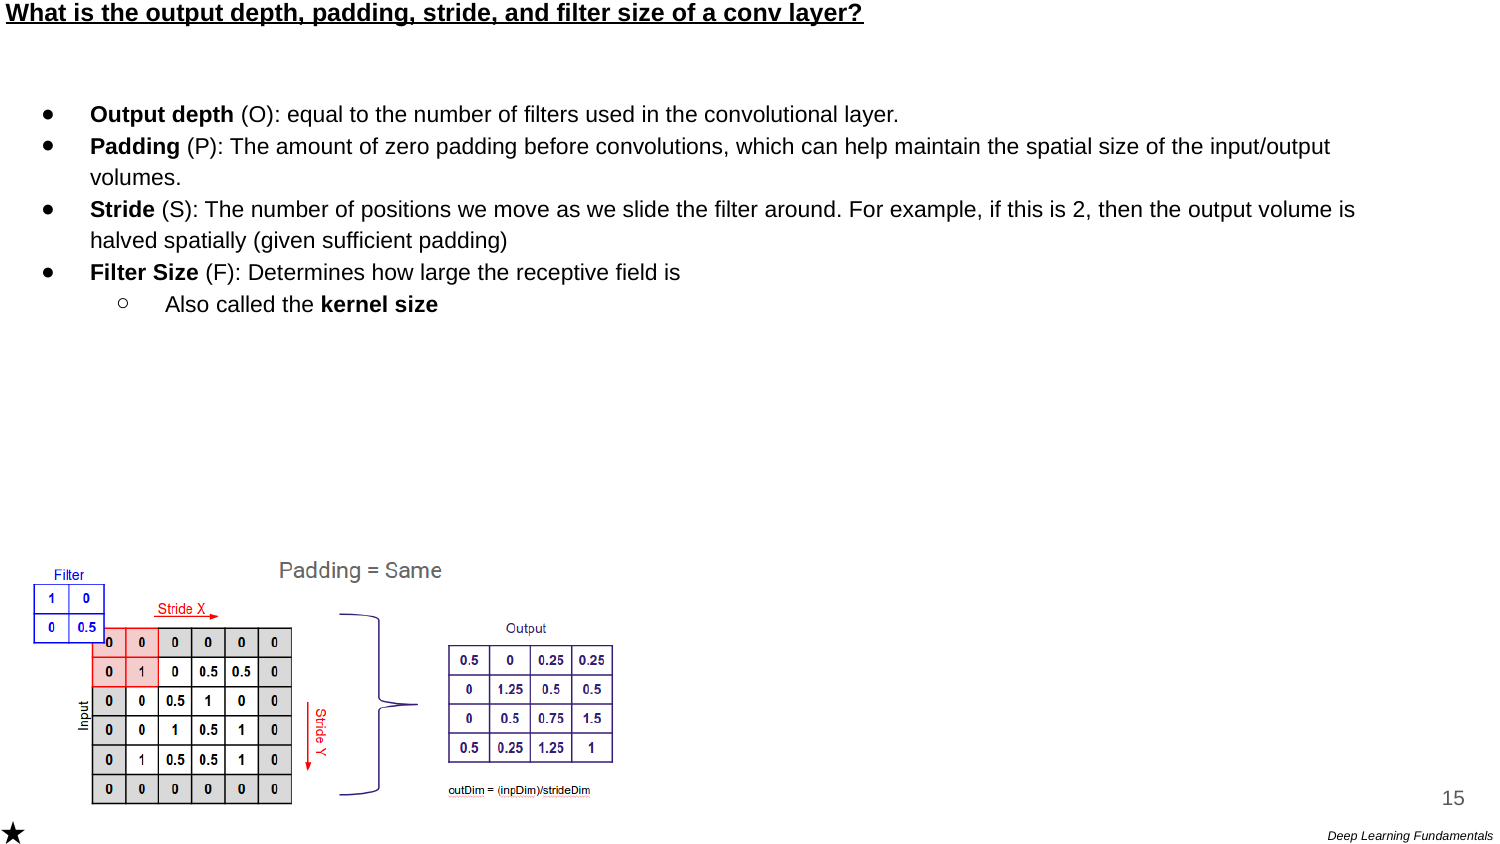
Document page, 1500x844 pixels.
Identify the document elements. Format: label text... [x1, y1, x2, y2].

picture [24, 539, 648, 816]
text_box Deep Learning Fundamentals [1313, 820, 1500, 844]
slide_number 15 [1389, 764, 1480, 820]
text_box Output depth (O): equal to the number of filters used in the convolutional layer. Padding (P): The amount of zero padding before convolutions, which can help maintain the spatial size of the input/output volumes. Stride (S): The number of positions we move as we slide the filter around. For example, if this is 2, then the output volume is halved spatially (given sufficient padding) Filter Size (F): Determines how large the receptive field is Also called the kernel size [0, 80, 1438, 332]
picture [0, 820, 26, 844]
text_box What is the output depth, padding, stride, and filter size of a conv layer? [0, 0, 1467, 41]
